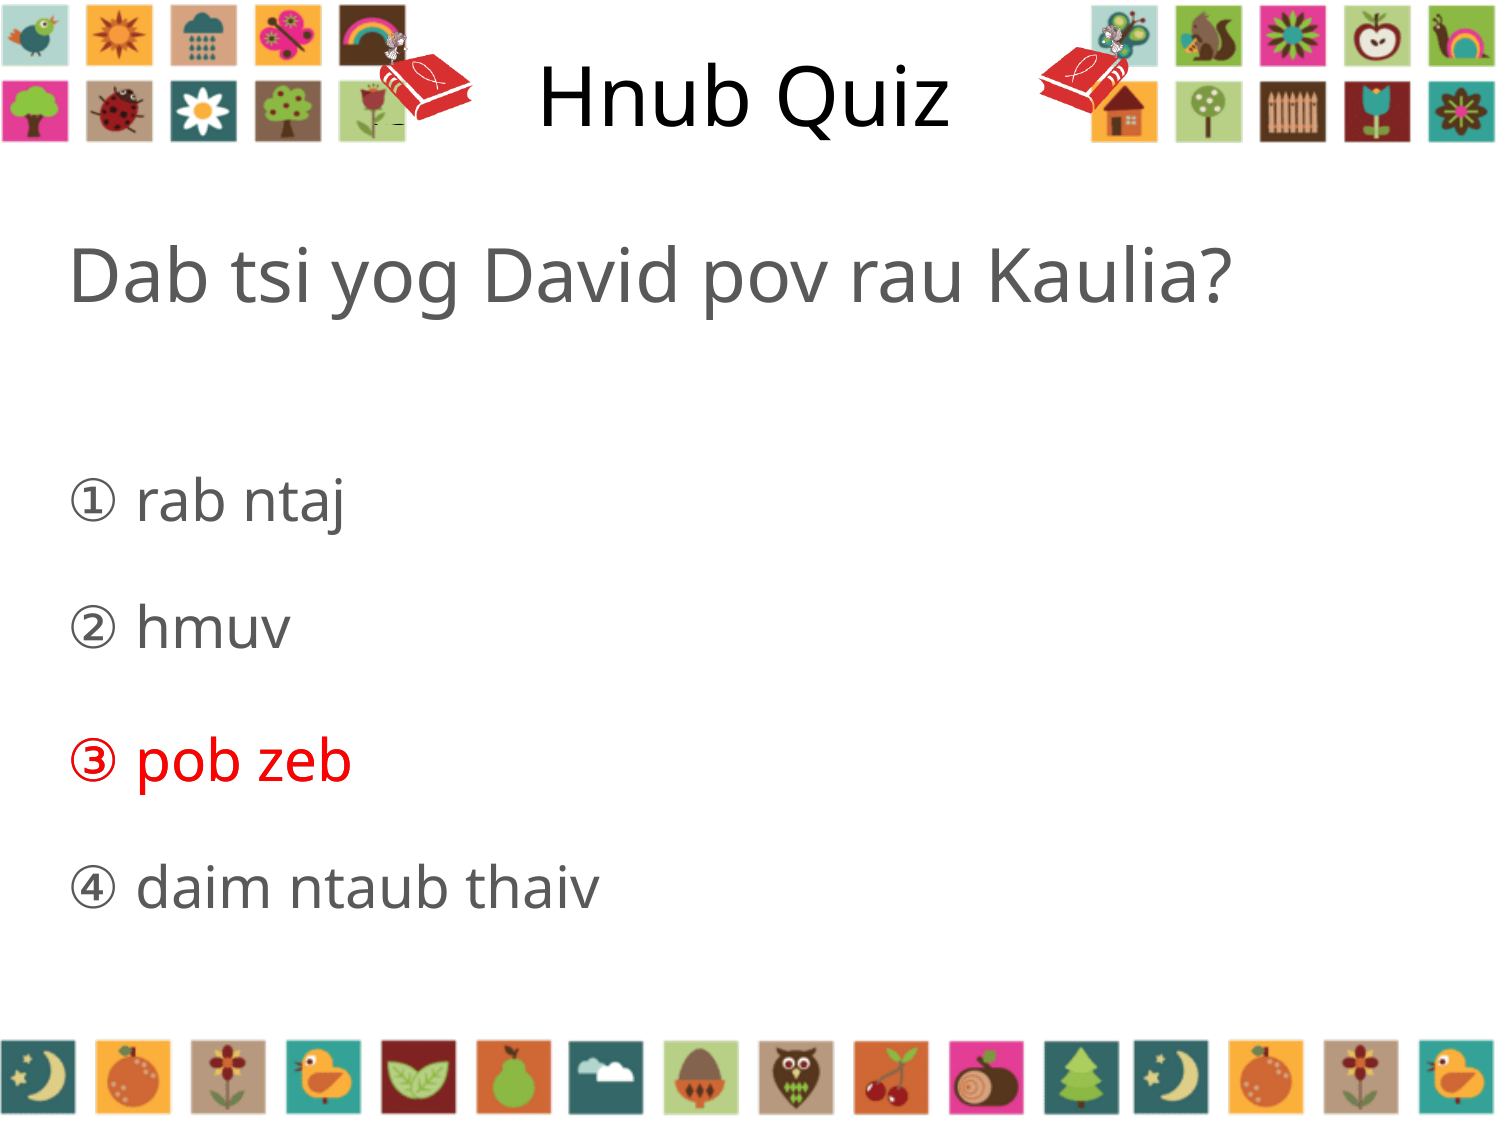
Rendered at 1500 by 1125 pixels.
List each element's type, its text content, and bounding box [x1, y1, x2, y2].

picture [1007, 3, 1500, 150]
text_box ② hmuv [53, 582, 1436, 668]
text_box ④ daim ntaub thaiv [53, 842, 1483, 928]
text_box Hnub Quiz [424, 35, 1077, 151]
picture [0, 3, 505, 150]
text_box ③ pob zeb [53, 716, 1483, 801]
text_box Dab tsi yog David pov rau Kaulia? [53, 219, 1436, 325]
text_box ① rab ntaj [53, 456, 1436, 541]
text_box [0, 1028, 1500, 1118]
